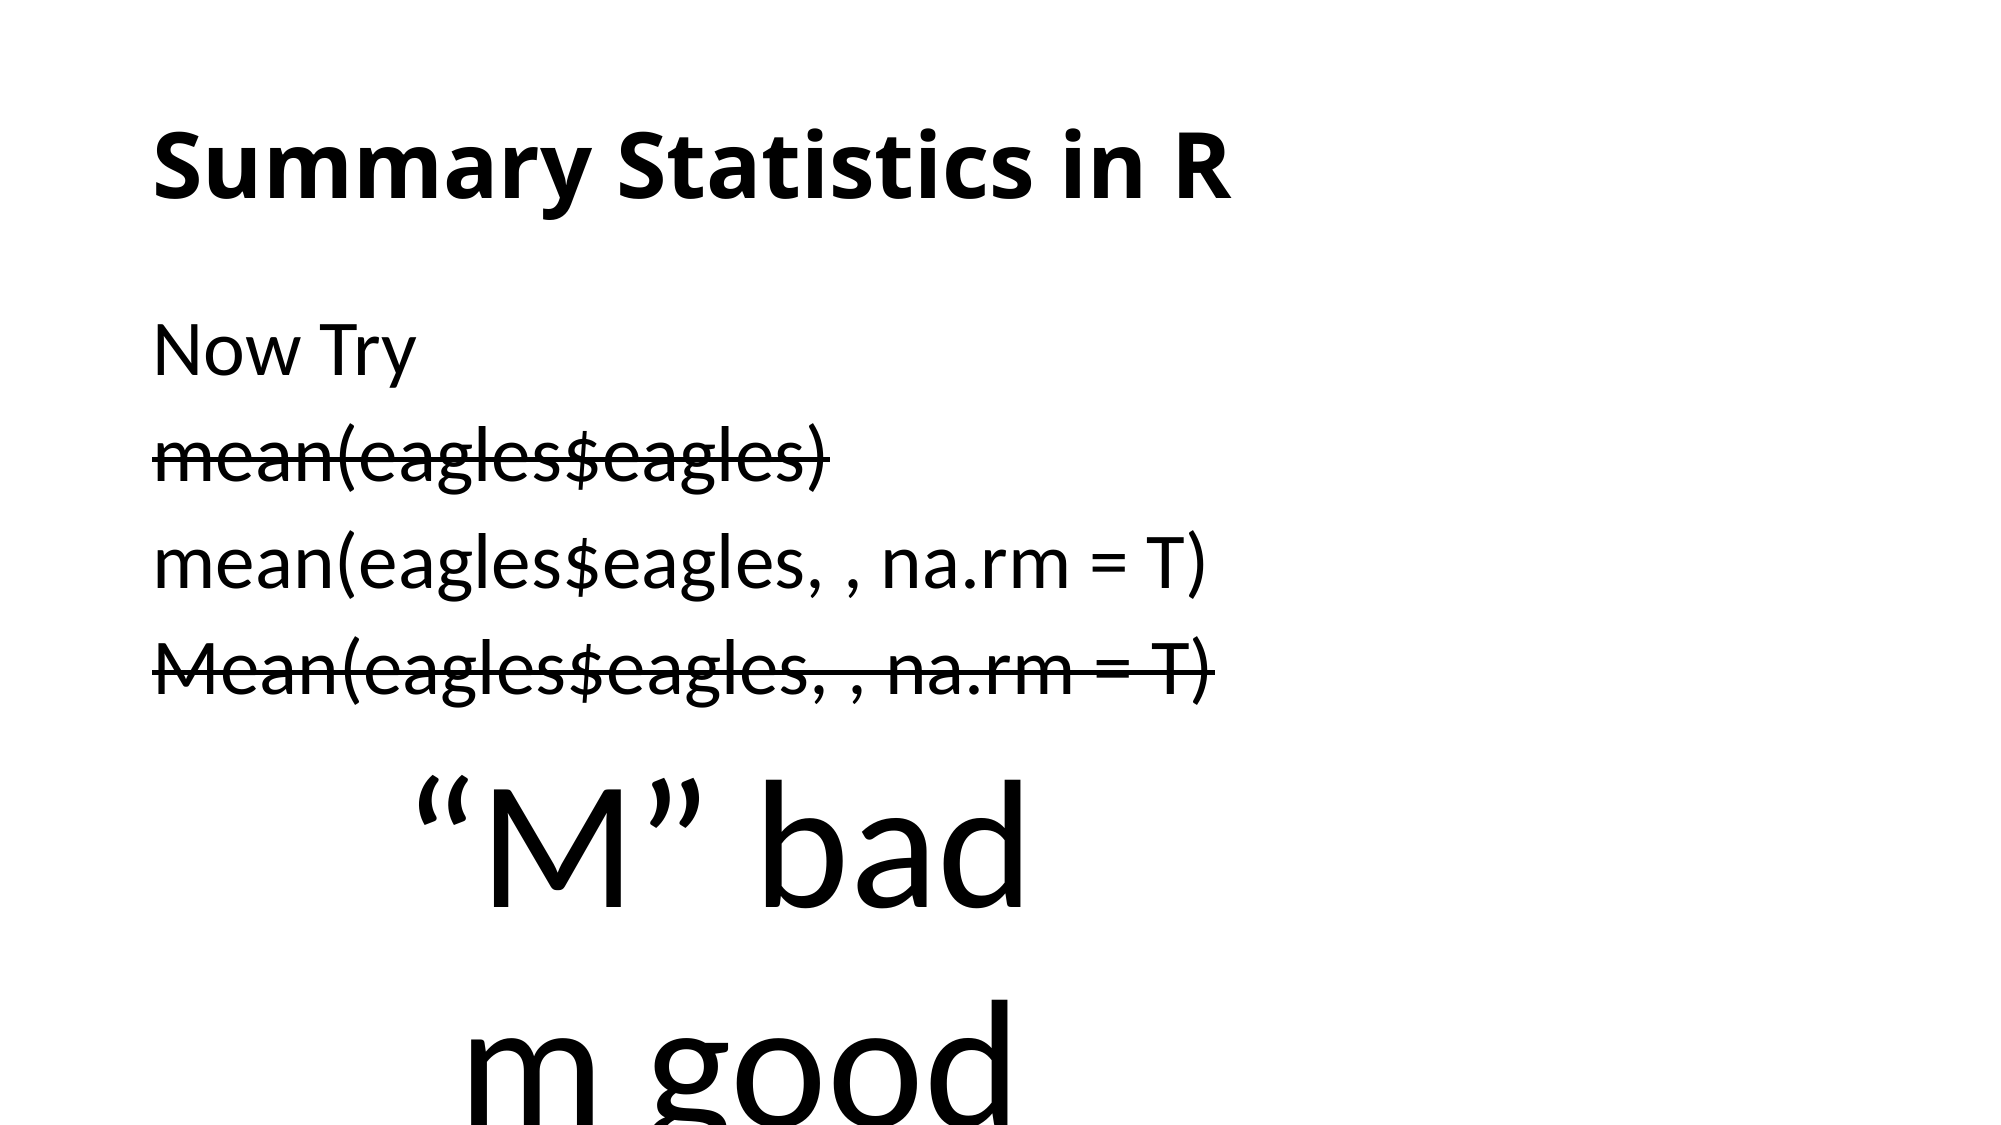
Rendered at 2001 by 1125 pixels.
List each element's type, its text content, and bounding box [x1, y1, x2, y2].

text_box “M” bad m good [387, 717, 1092, 1125]
title Summary Statistics in R [137, 59, 1863, 278]
list Now Try mean(eagles$eagles) mean(eagles$eagles, , na.rm = T) Mean(eagles$eagles, , na.rm = T) [137, 299, 1504, 1014]
